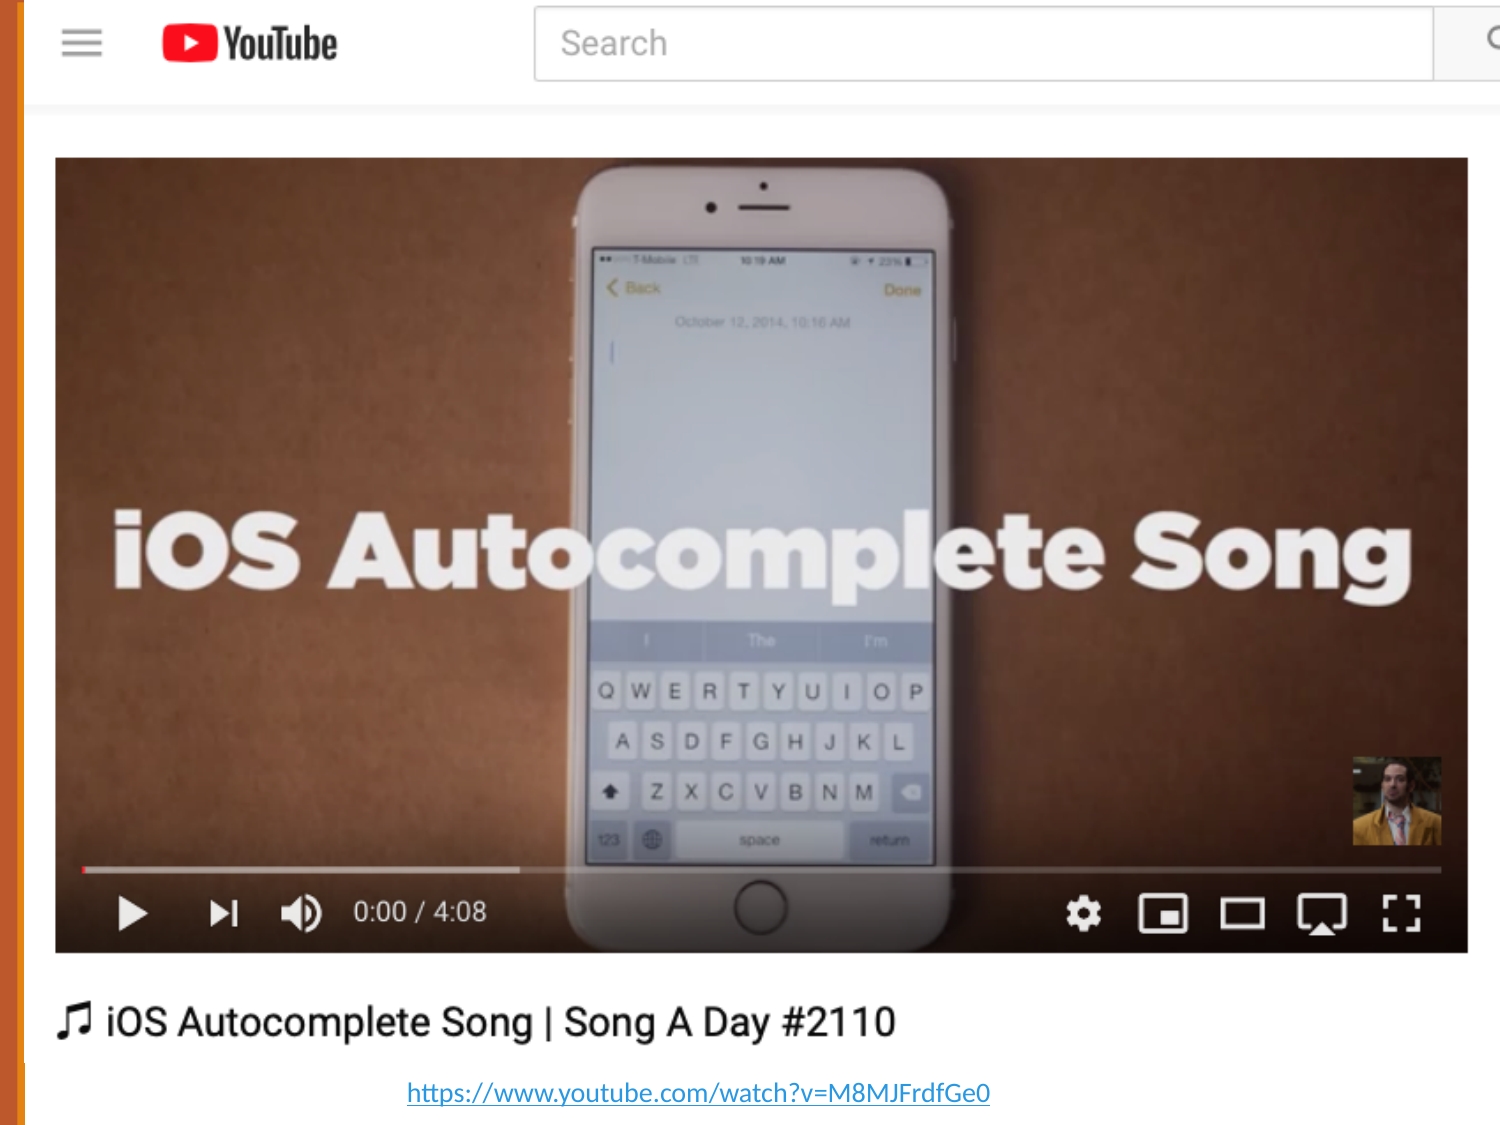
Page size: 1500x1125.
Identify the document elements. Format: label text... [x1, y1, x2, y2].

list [24, 0, 1500, 1063]
text_box https://www.youtube.com/watch?v=M8MJFrdfGe0 [392, 1071, 1006, 1116]
